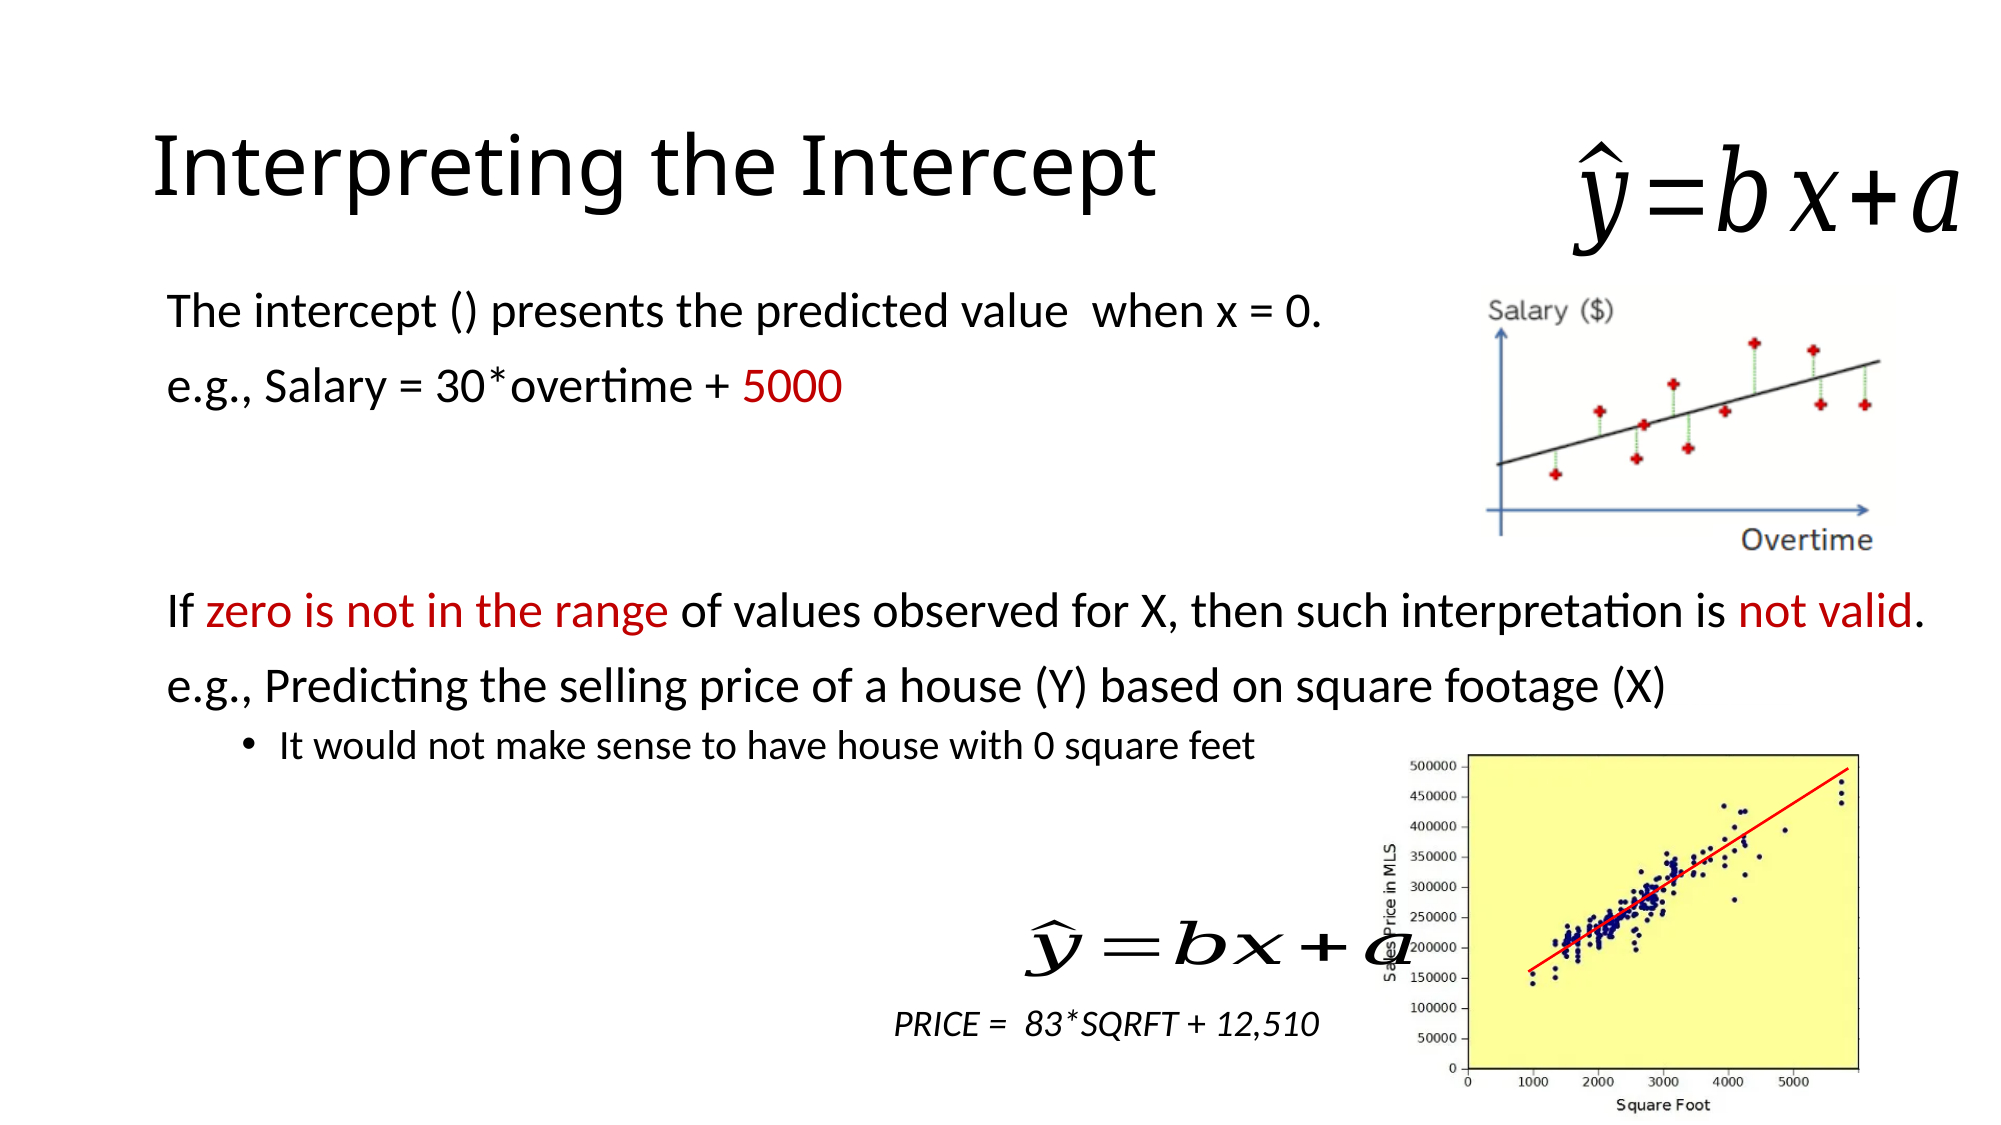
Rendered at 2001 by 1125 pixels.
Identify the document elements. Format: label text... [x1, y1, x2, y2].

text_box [1375, 703, 1860, 1121]
text_box PRICE = 83*SQRFT + 12,510 [878, 991, 1375, 1052]
picture [1481, 285, 1896, 563]
title Interpreting the Intercept [137, 59, 1863, 278]
